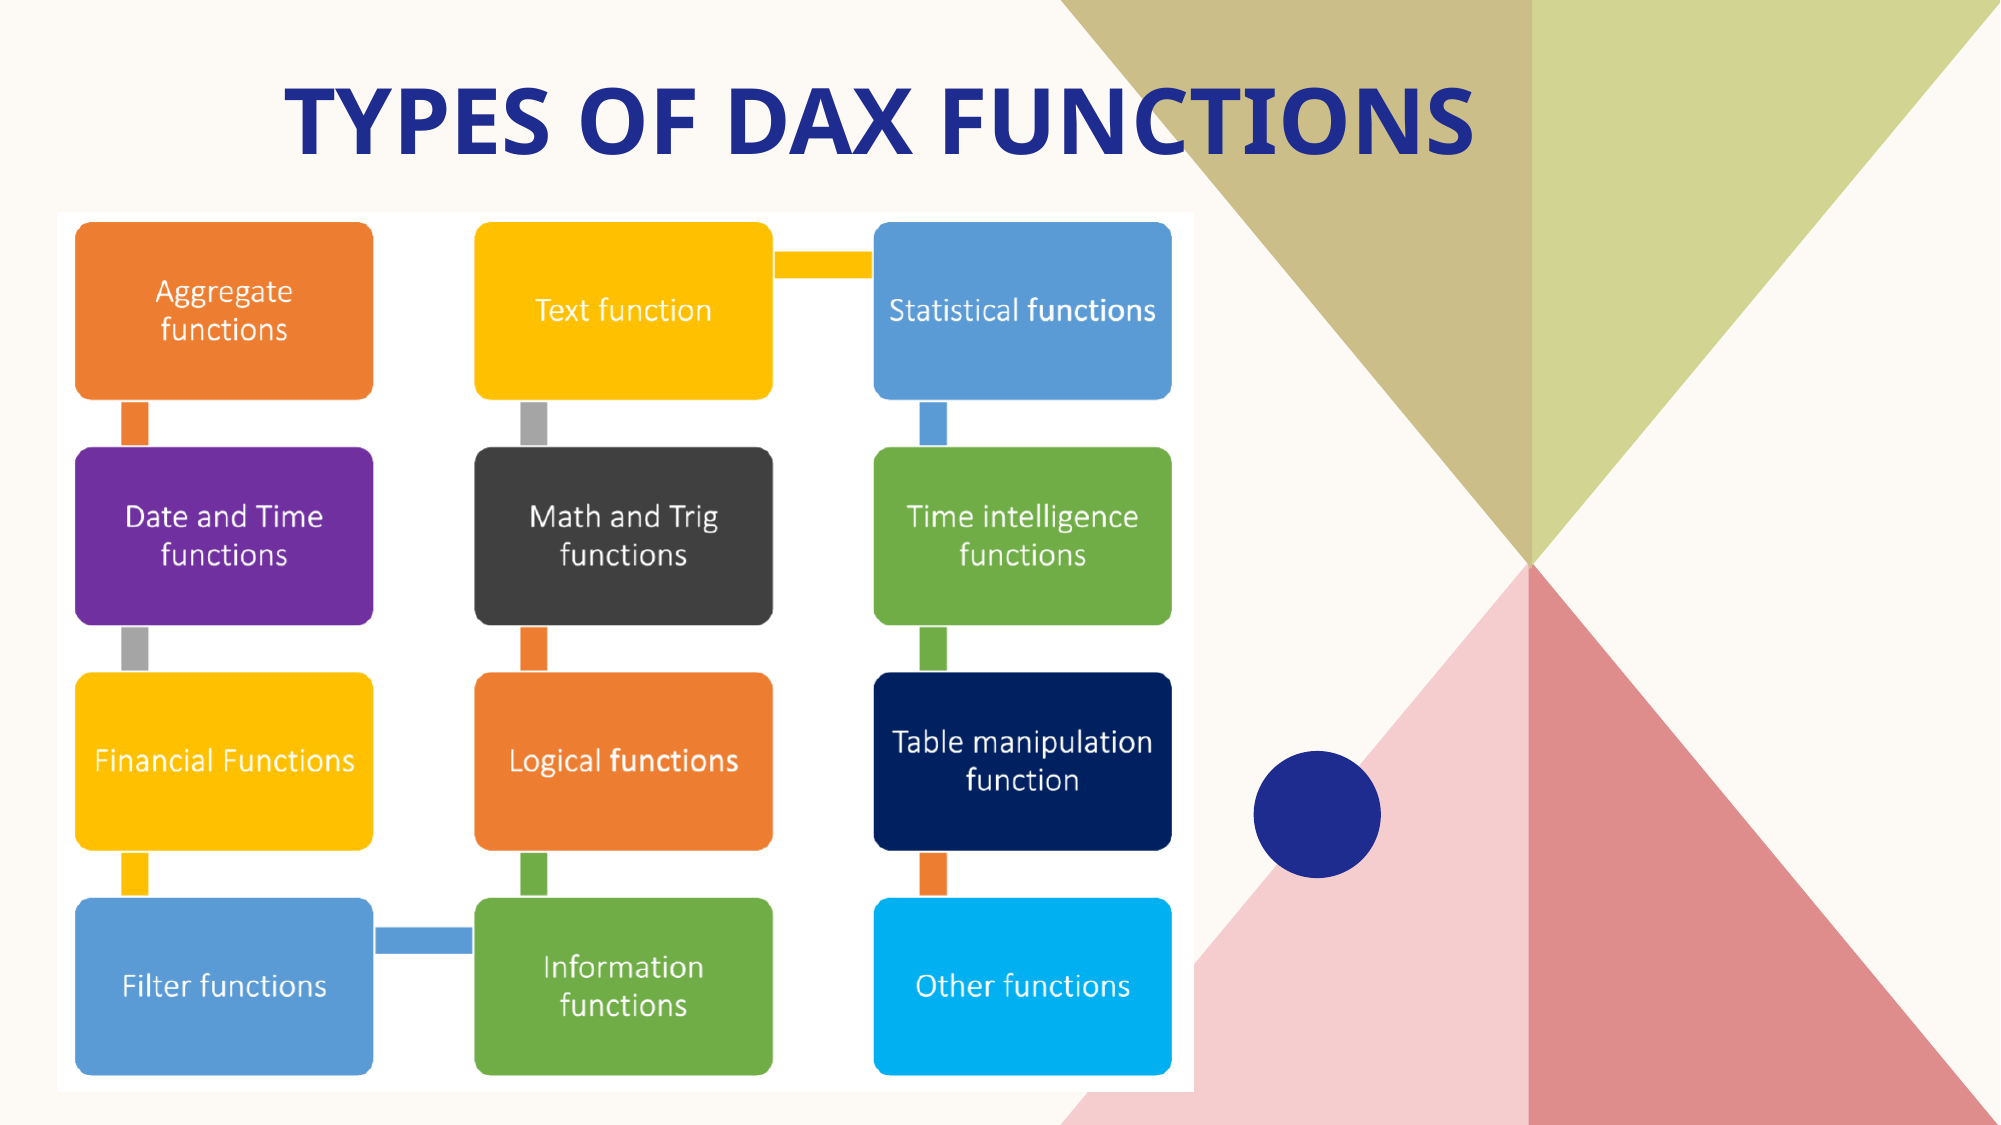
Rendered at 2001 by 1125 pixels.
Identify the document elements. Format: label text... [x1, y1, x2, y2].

picture [57, 212, 1194, 1092]
title Types of dax functions [268, 55, 1854, 182]
